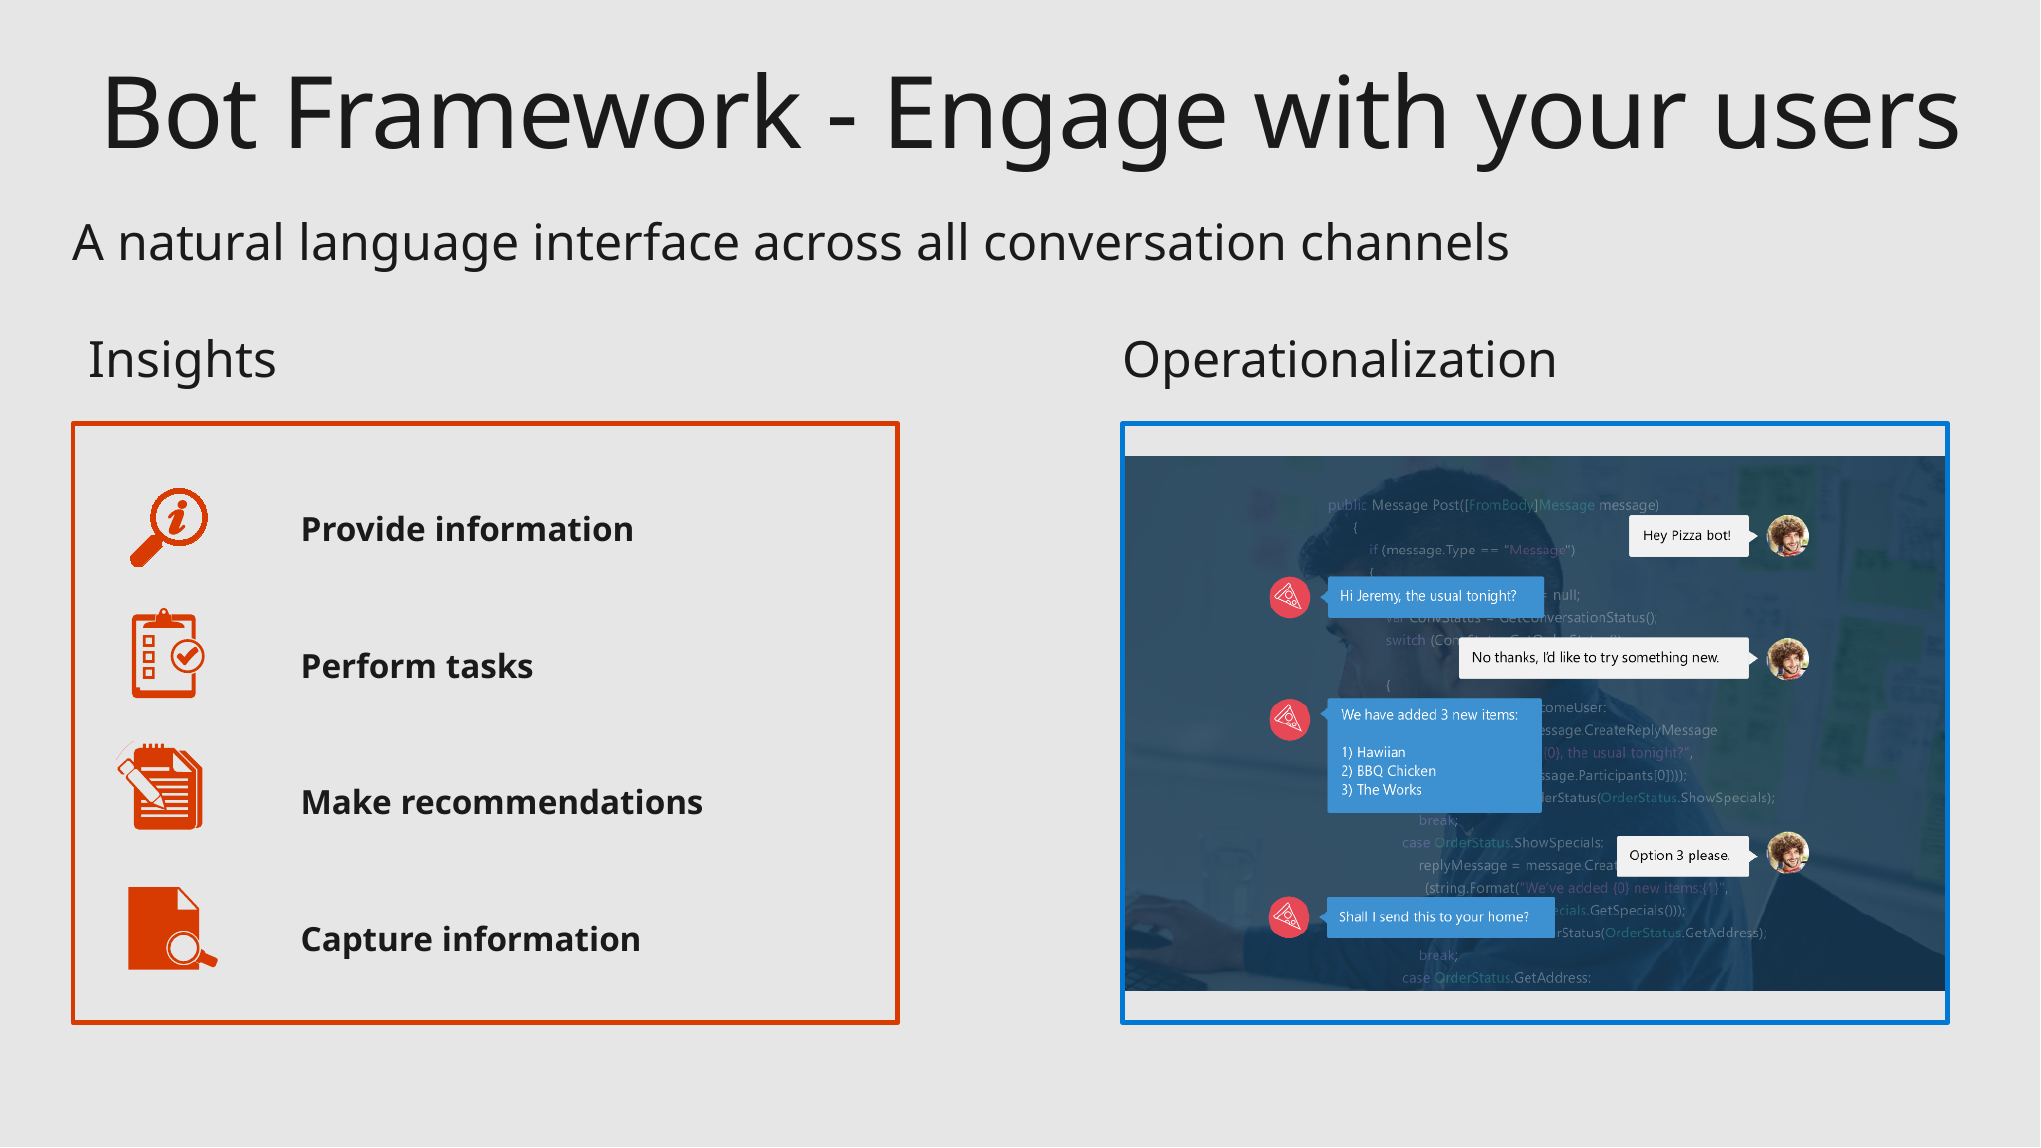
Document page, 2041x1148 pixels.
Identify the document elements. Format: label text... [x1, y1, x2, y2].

picture [1123, 455, 1949, 991]
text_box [129, 488, 208, 569]
text_box Insights [58, 310, 308, 413]
title Bot Framework - Engage with your users [45, 48, 2018, 241]
list A natural language interface across all conversation channels [72, 210, 2041, 296]
text_box [1122, 423, 1948, 455]
text_box [1122, 991, 1948, 1024]
text_box [72, 423, 898, 1023]
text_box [131, 607, 205, 699]
text_box Operationalization [1092, 310, 1589, 413]
